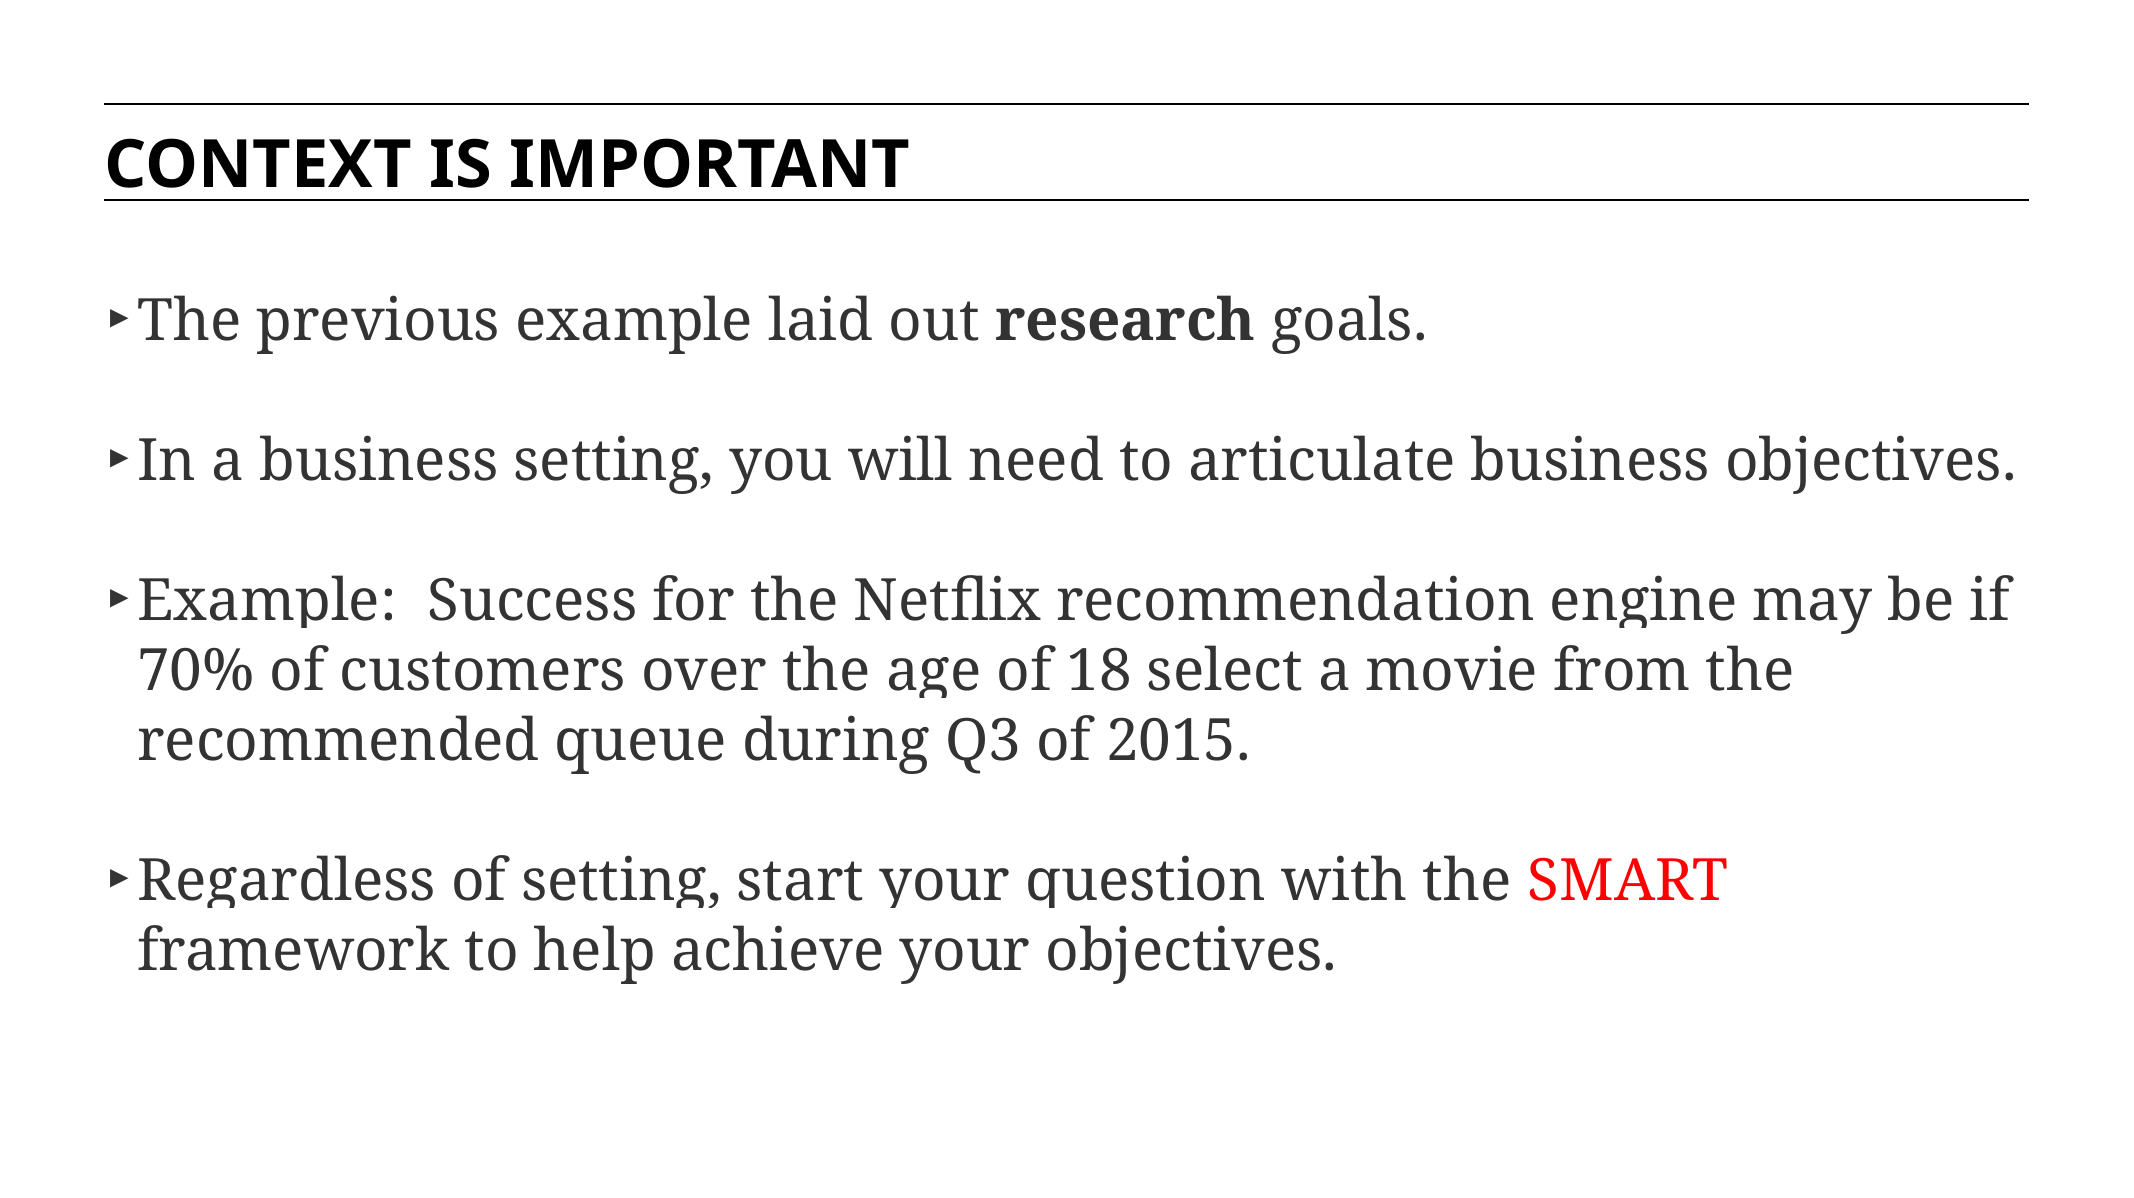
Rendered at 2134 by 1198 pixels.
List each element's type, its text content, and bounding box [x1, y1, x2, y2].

list The previous example laid out research goals. In a business setting, you will need to articulate business objectives. Example: Success for the Netflix recommendation engine may be if 70% of customers over the age of 18 select a movie from the recommended queue during Q3 of 2015. Regardless of setting, start your question with the SMART framework to help achieve your objectives. [104, 212, 2030, 837]
text_box CONTEXT IS IMPORTANT [104, 120, 1371, 192]
